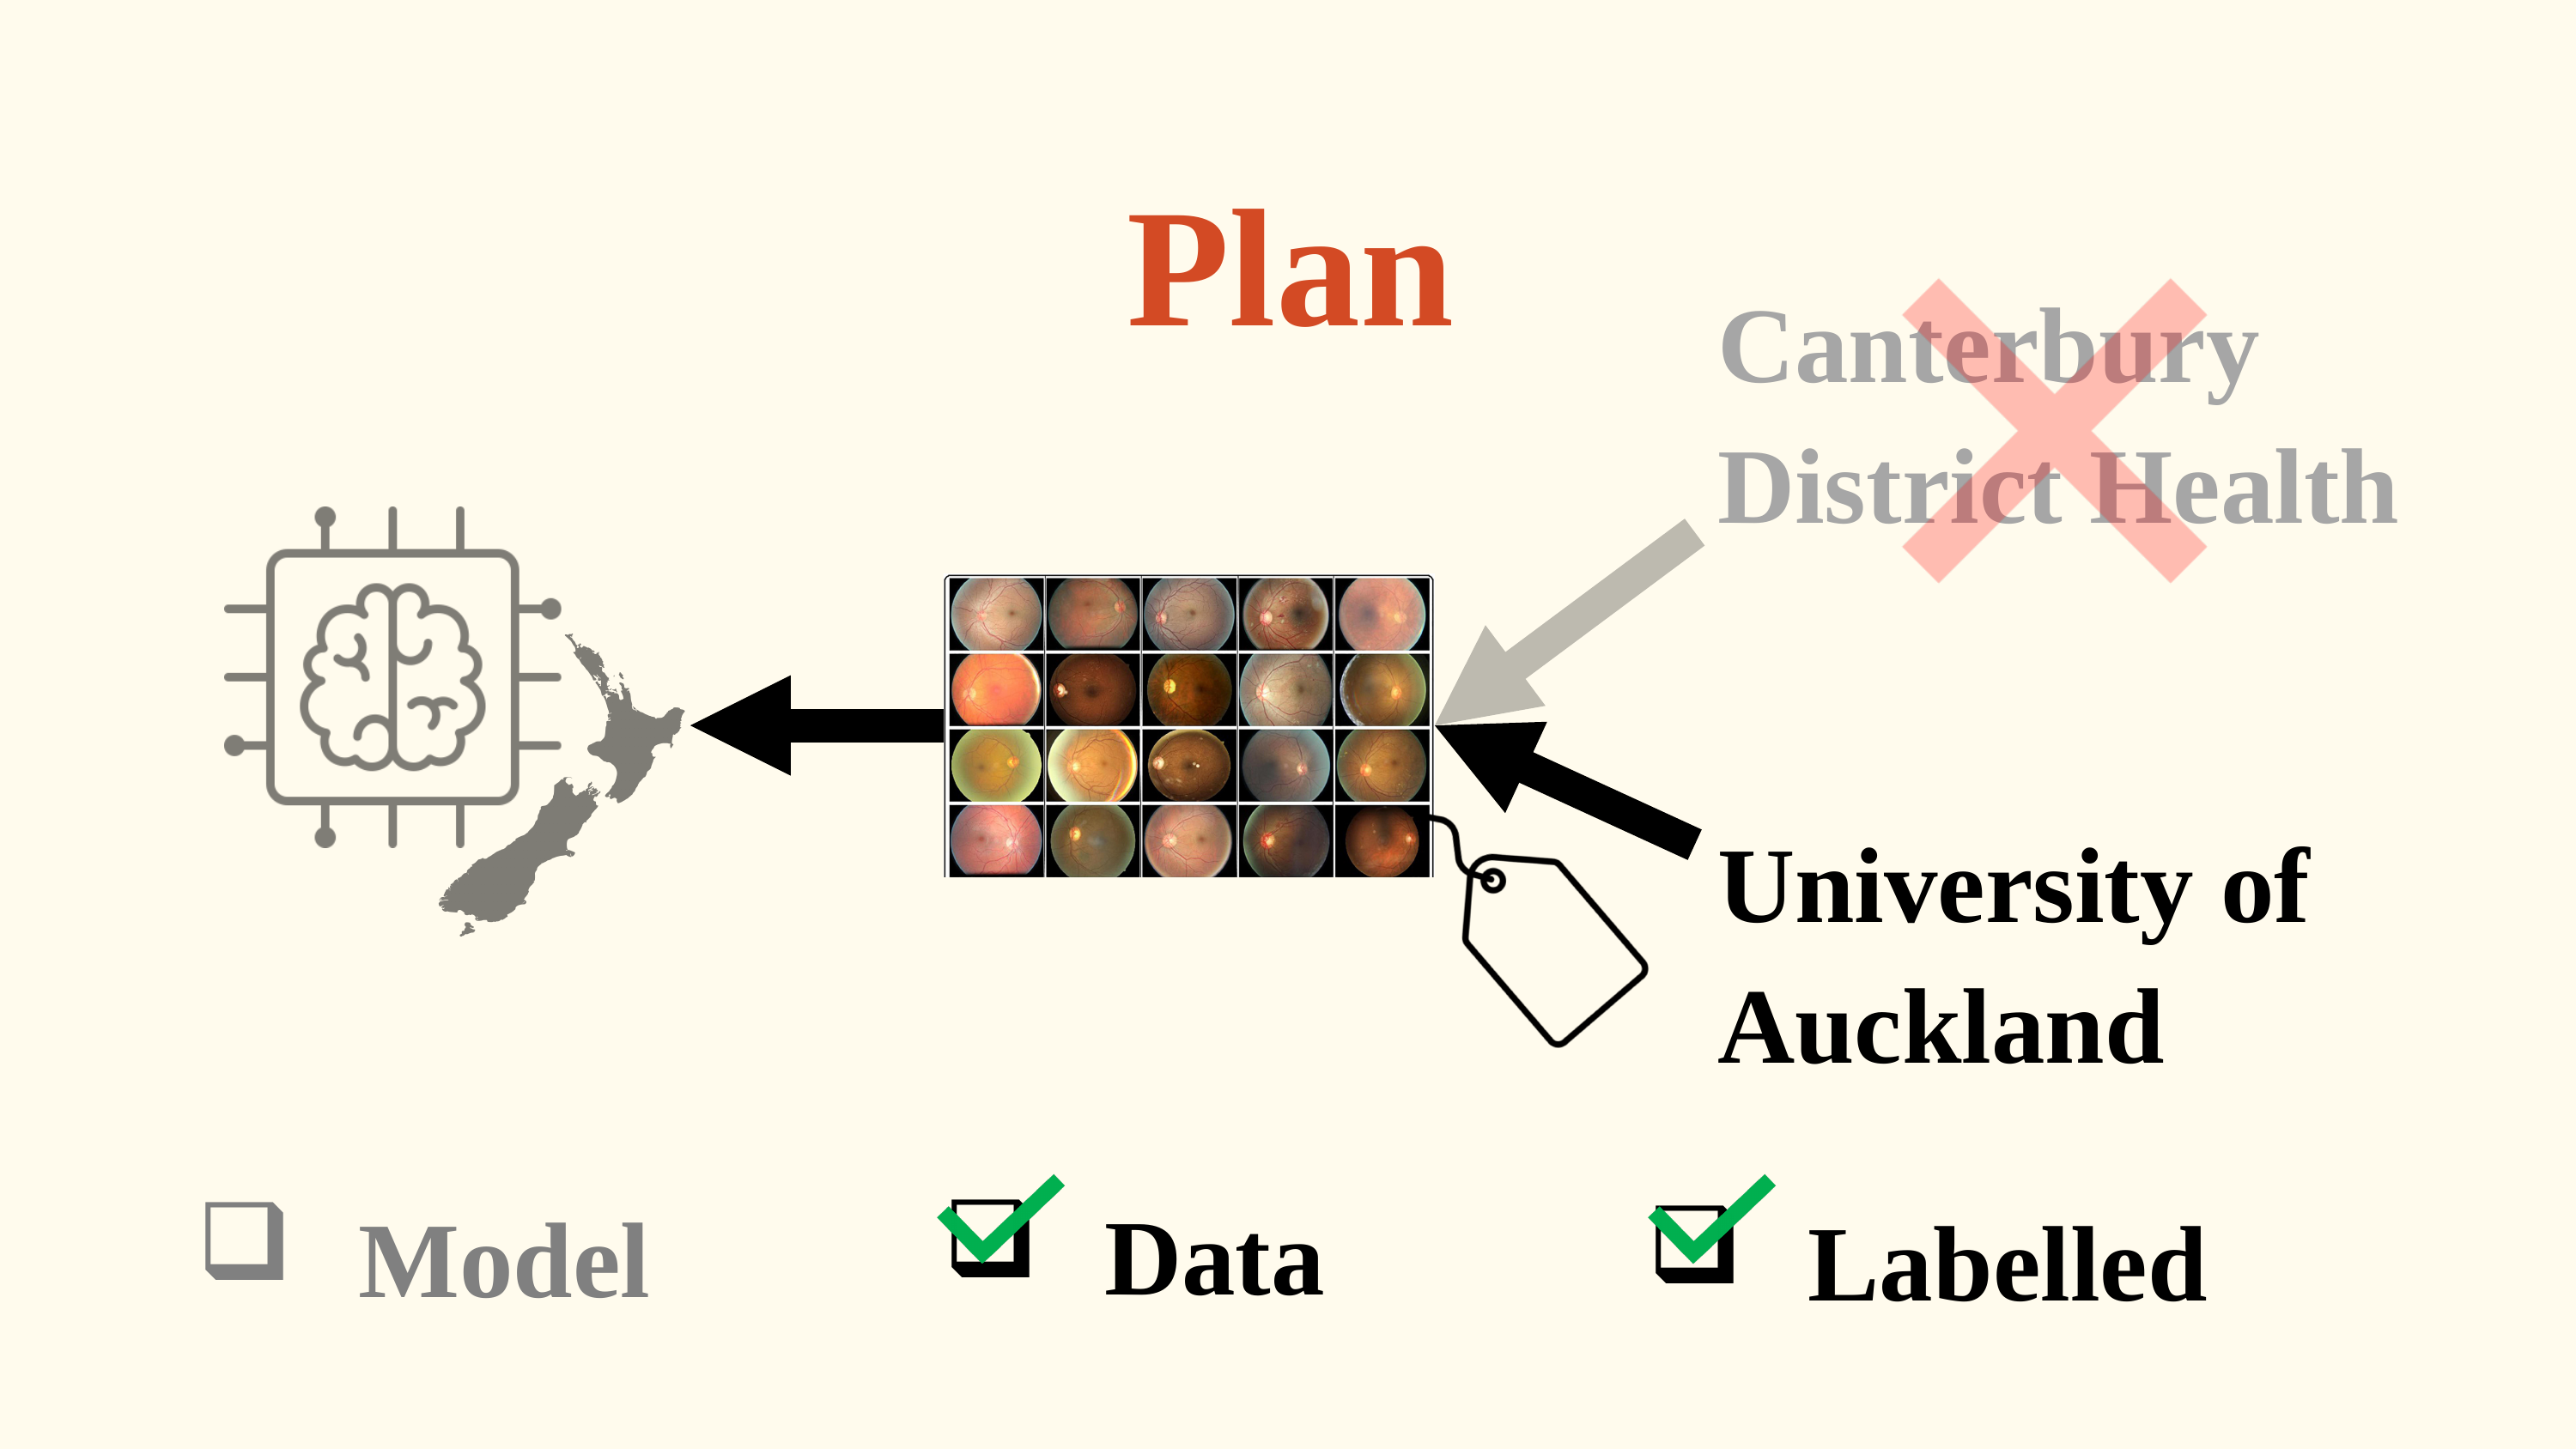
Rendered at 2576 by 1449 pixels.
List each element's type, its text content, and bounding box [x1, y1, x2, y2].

text_box Labelled [1647, 1181, 2290, 1323]
text_box University of Auckland [1716, 802, 2439, 1085]
text_box Data [943, 1174, 1501, 1317]
text_box Canterbury District Health [2265, 263, 2510, 546]
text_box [223, 506, 719, 937]
picture [1645, 1151, 1778, 1285]
text_box Model [0, 1178, 848, 1319]
text_box Plan [292, 157, 2289, 360]
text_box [1434, 731, 1695, 846]
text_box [1434, 531, 1695, 726]
picture [1847, 224, 2262, 638]
picture [943, 573, 1691, 1094]
picture [933, 1151, 1067, 1285]
text_box Canterbury District Health [1716, 263, 1843, 546]
